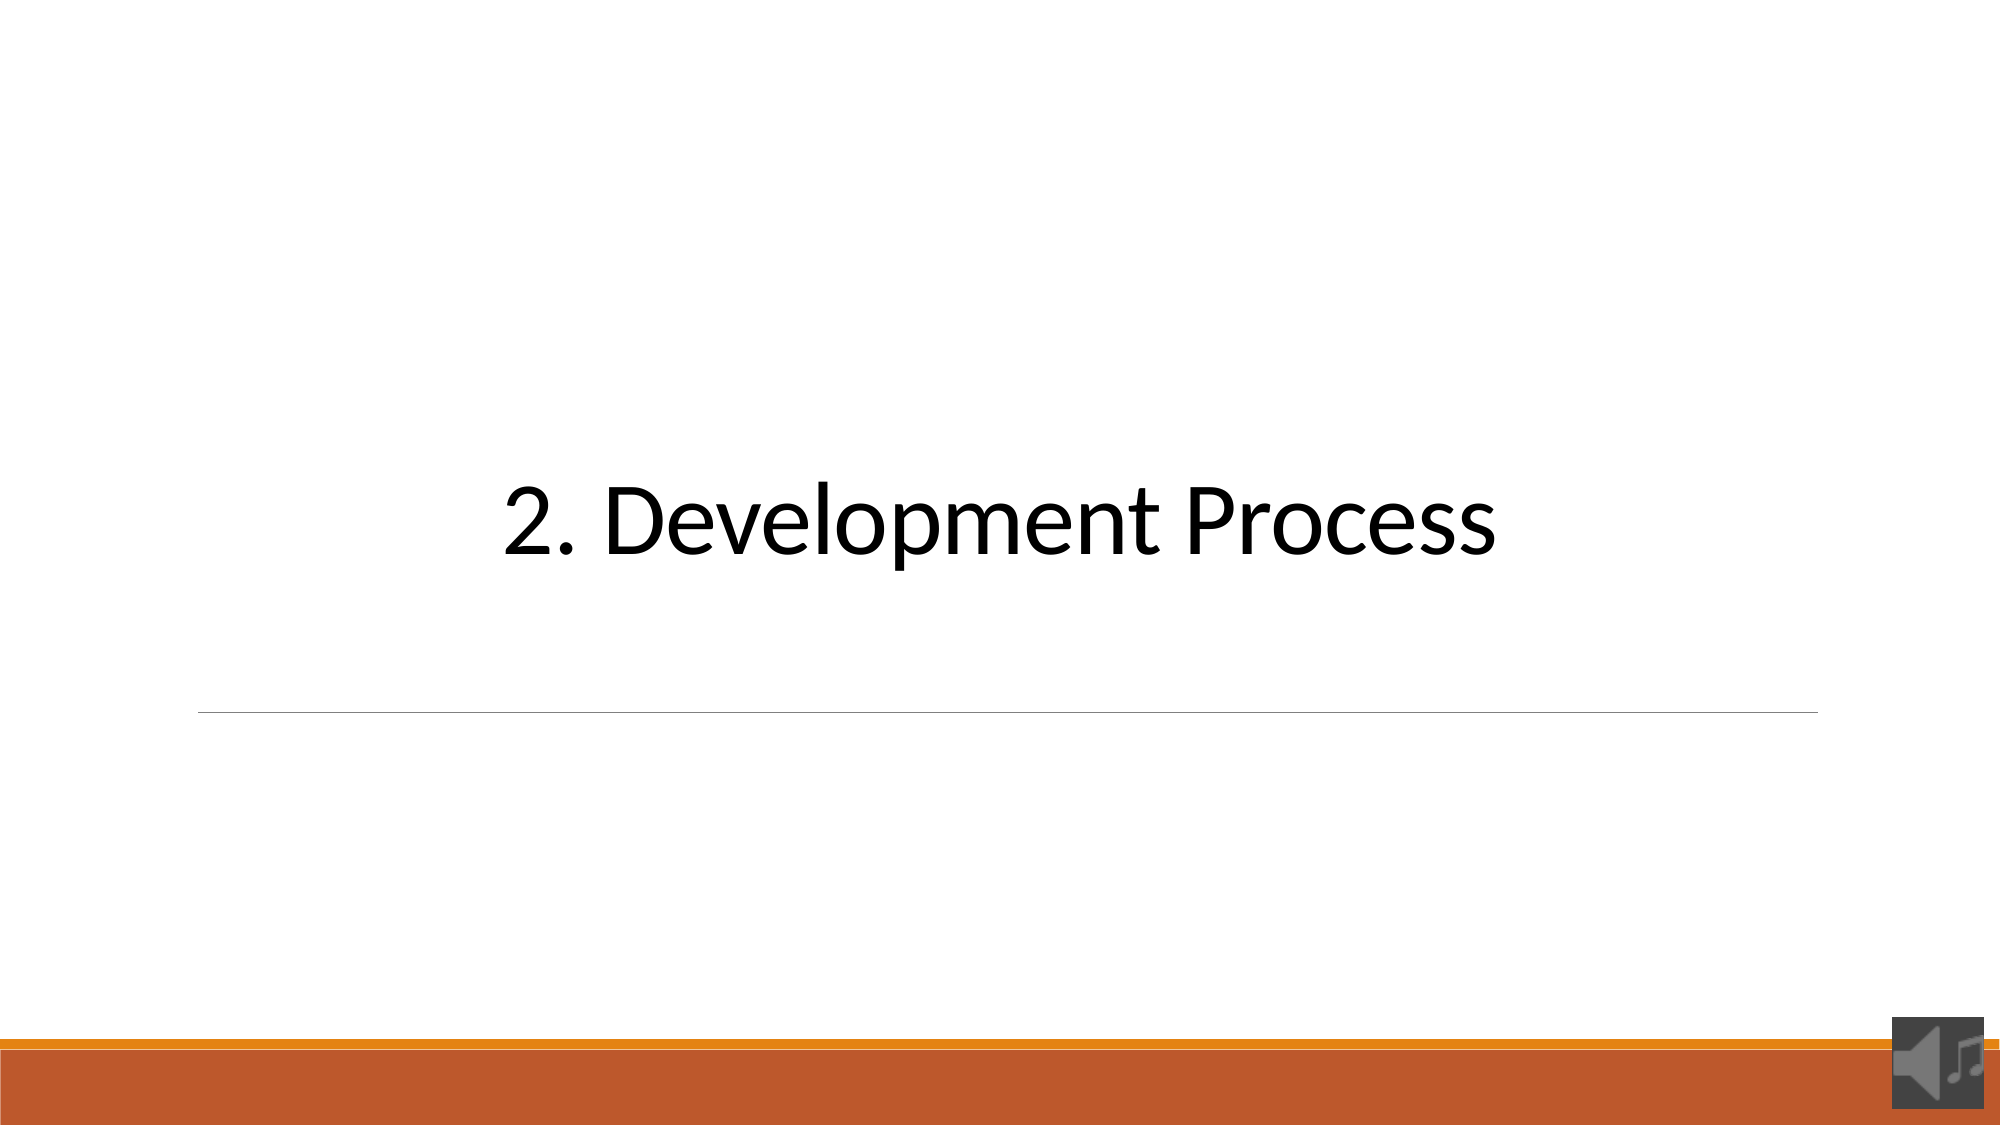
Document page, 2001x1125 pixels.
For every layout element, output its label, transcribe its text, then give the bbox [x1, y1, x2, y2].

title 2. Development Process [174, 103, 1826, 584]
picture [1890, 1015, 1986, 1111]
